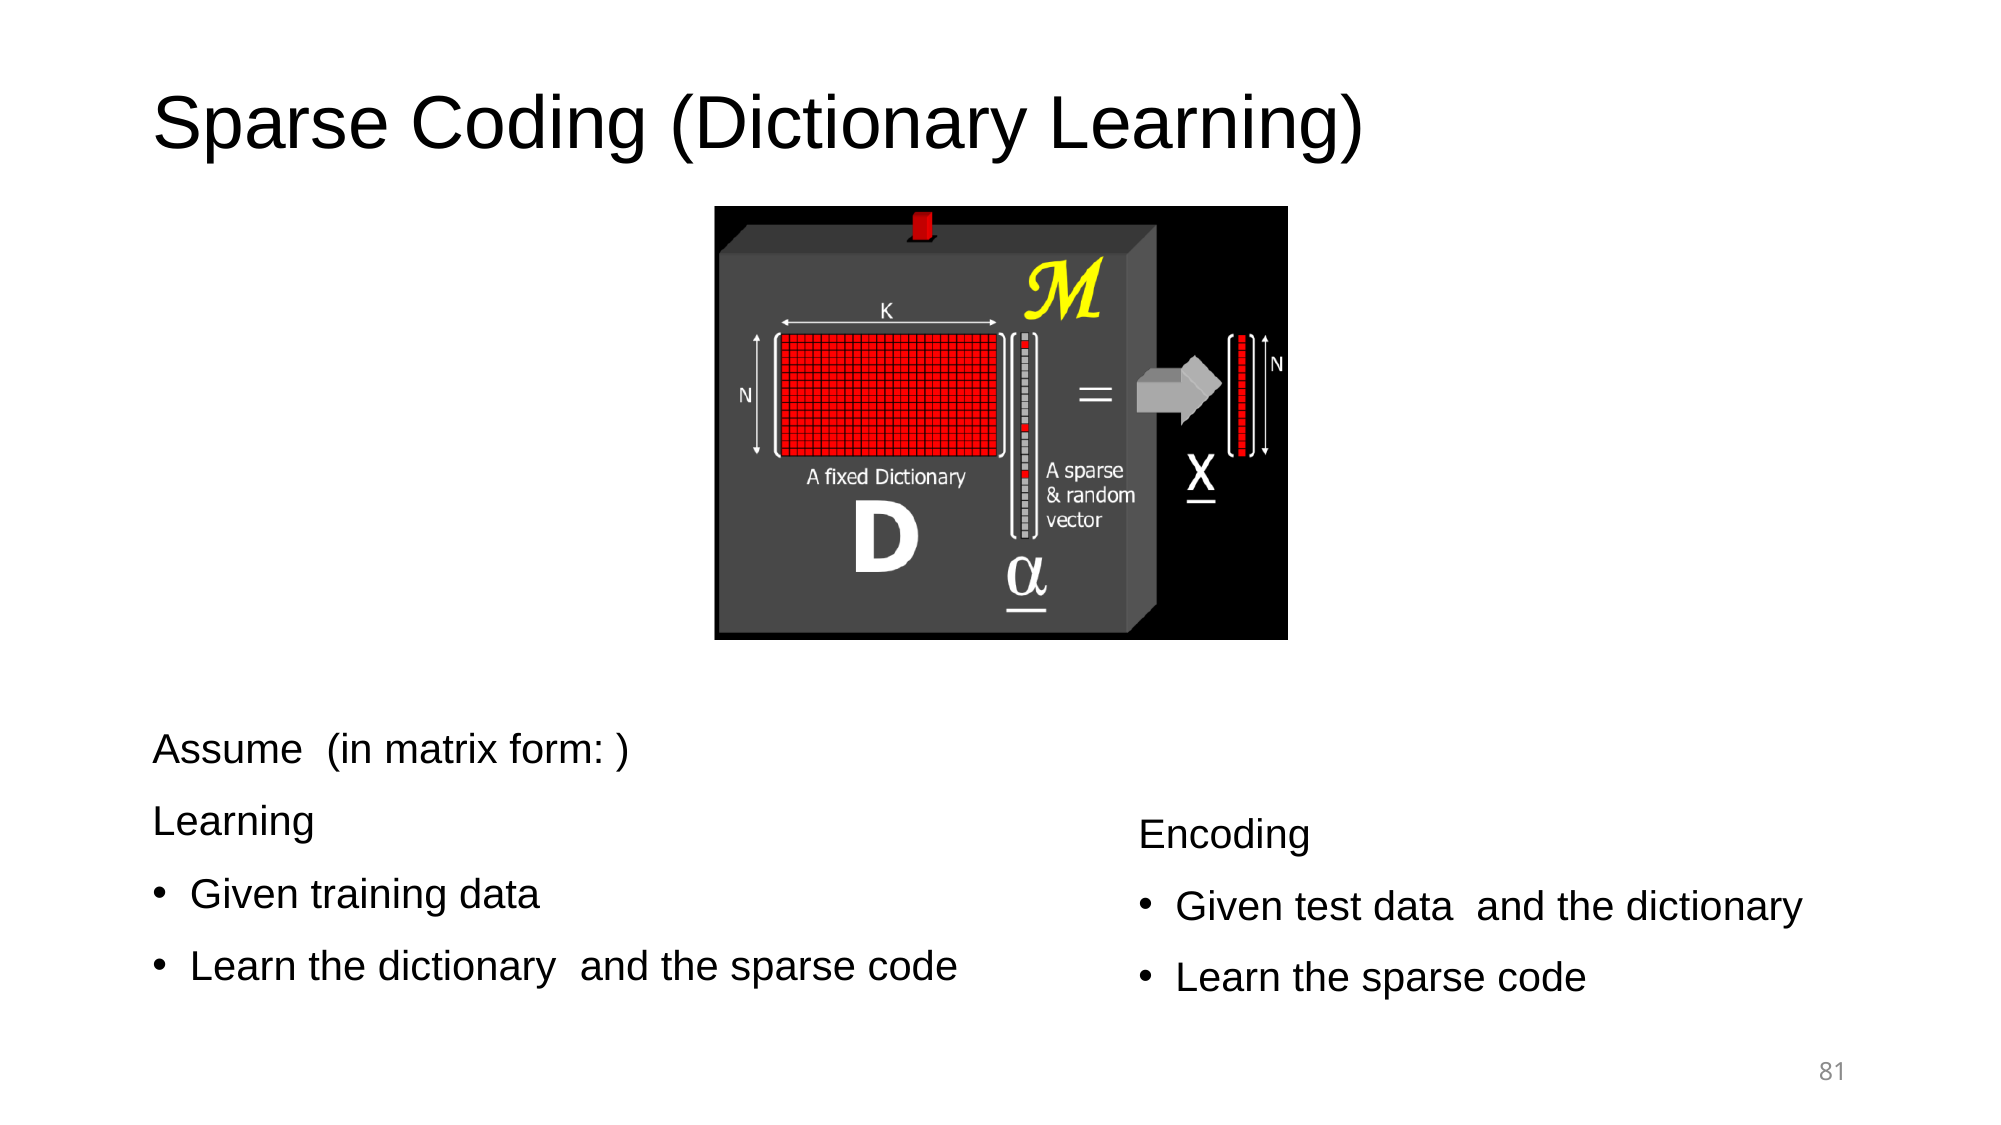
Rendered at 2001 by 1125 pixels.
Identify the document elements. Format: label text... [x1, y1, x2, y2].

picture [708, 199, 1292, 643]
slide_number 81 [1412, 1042, 1863, 1103]
title Sparse Coding (Dictionary Learning) [137, 59, 1863, 189]
